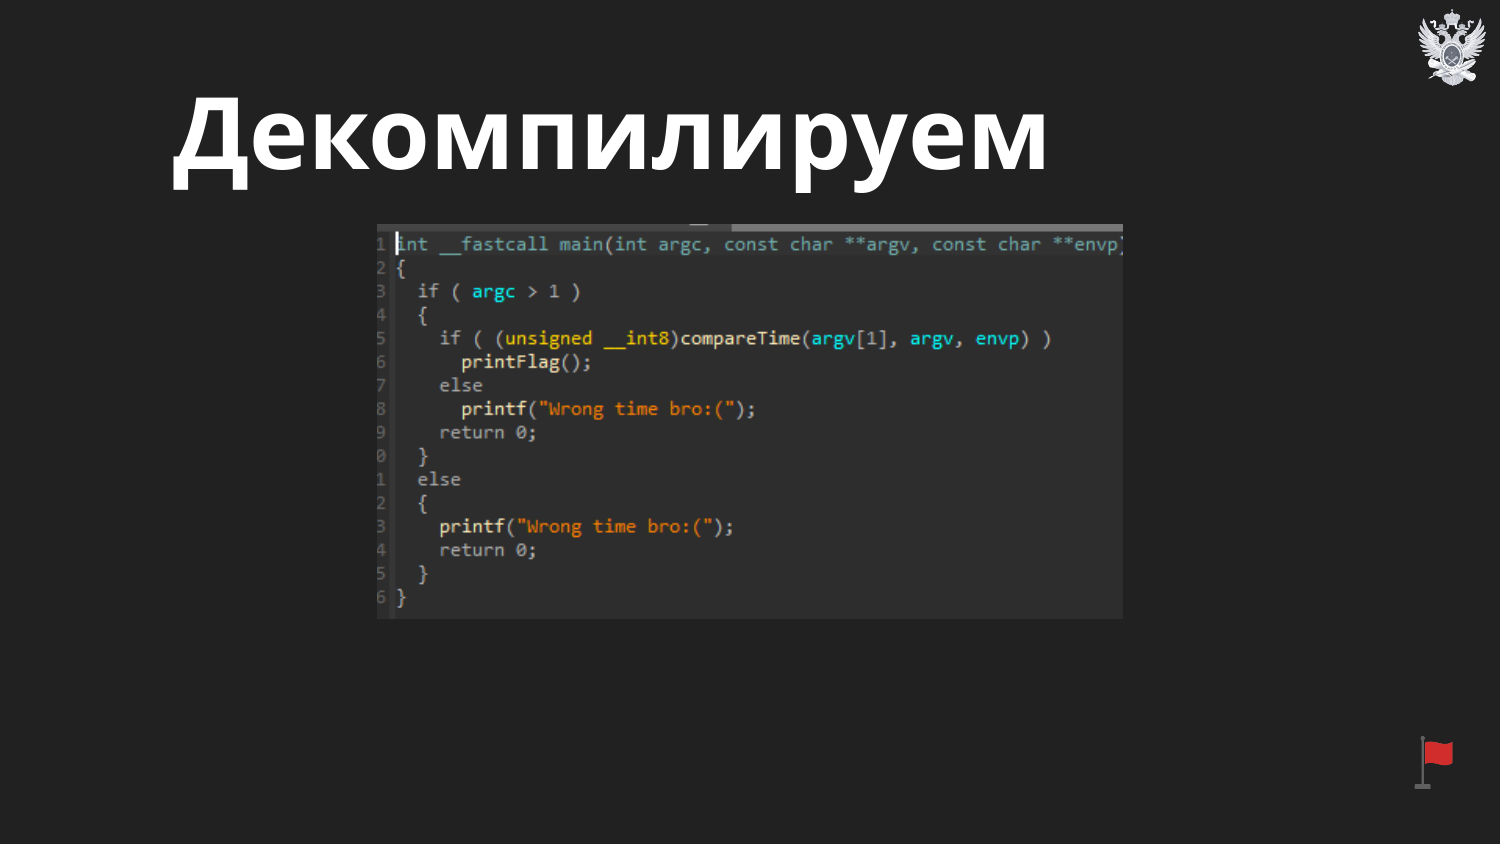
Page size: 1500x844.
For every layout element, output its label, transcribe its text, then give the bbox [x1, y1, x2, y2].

picture [377, 224, 1123, 619]
title Декомпилируем [158, 55, 1387, 205]
picture [1397, 726, 1470, 799]
picture [1403, 0, 1500, 97]
